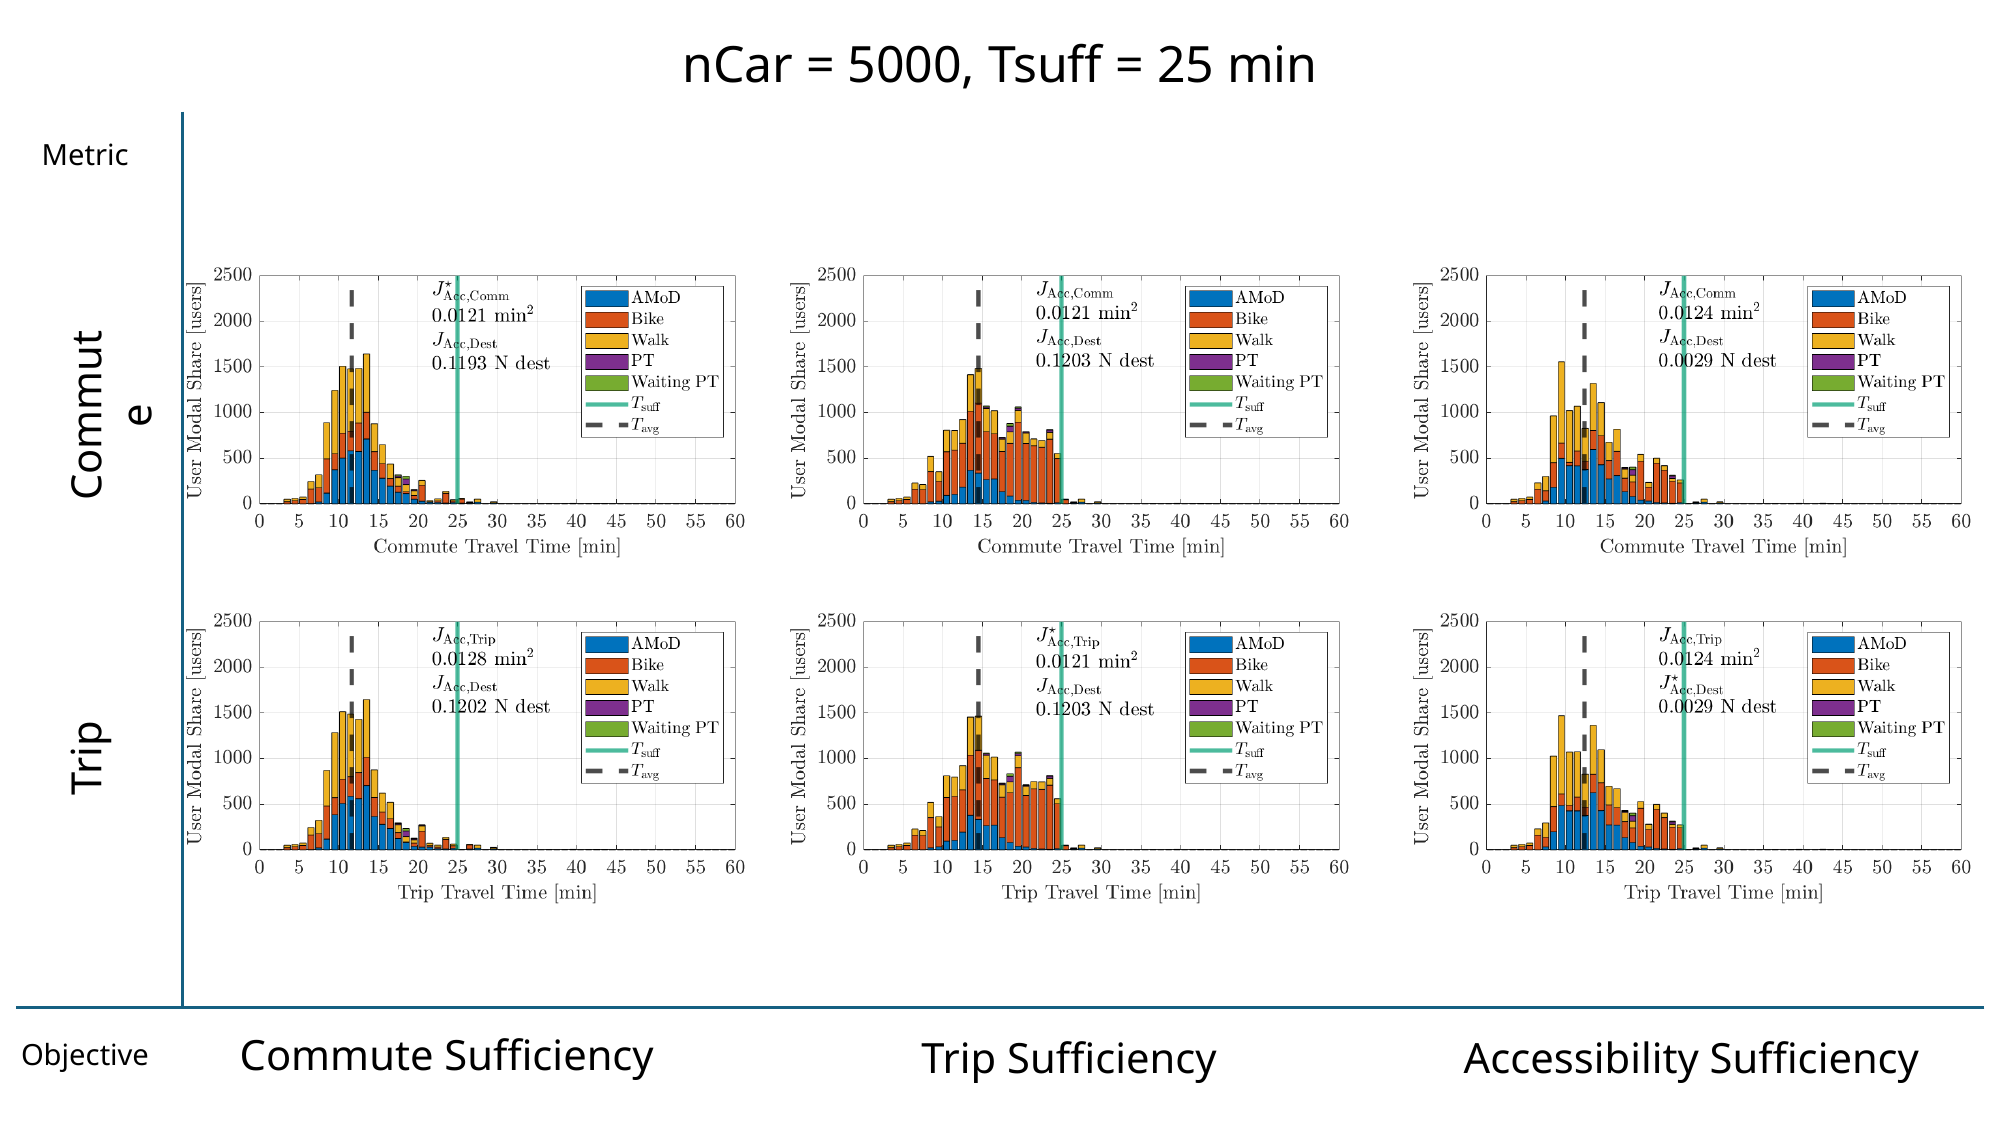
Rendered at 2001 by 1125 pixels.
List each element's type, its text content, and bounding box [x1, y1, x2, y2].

text_box Trip Sufficiency [792, 1024, 1346, 1089]
text_box Commute [52, 308, 168, 523]
picture [788, 611, 1351, 906]
picture [788, 265, 1351, 559]
picture [184, 611, 747, 906]
text_box Commute Sufficiency [169, 1021, 724, 1087]
picture [1410, 265, 1973, 559]
text_box Objective [0, 1029, 171, 1079]
text_box Metric [23, 128, 148, 179]
text_box Accessibility Sufficiency [1414, 1024, 1969, 1089]
picture [1410, 611, 1973, 906]
text_box nCar = 5000, Tsuff = 25 min [559, 24, 1441, 100]
picture [184, 265, 747, 559]
text_box Trip [52, 651, 118, 866]
